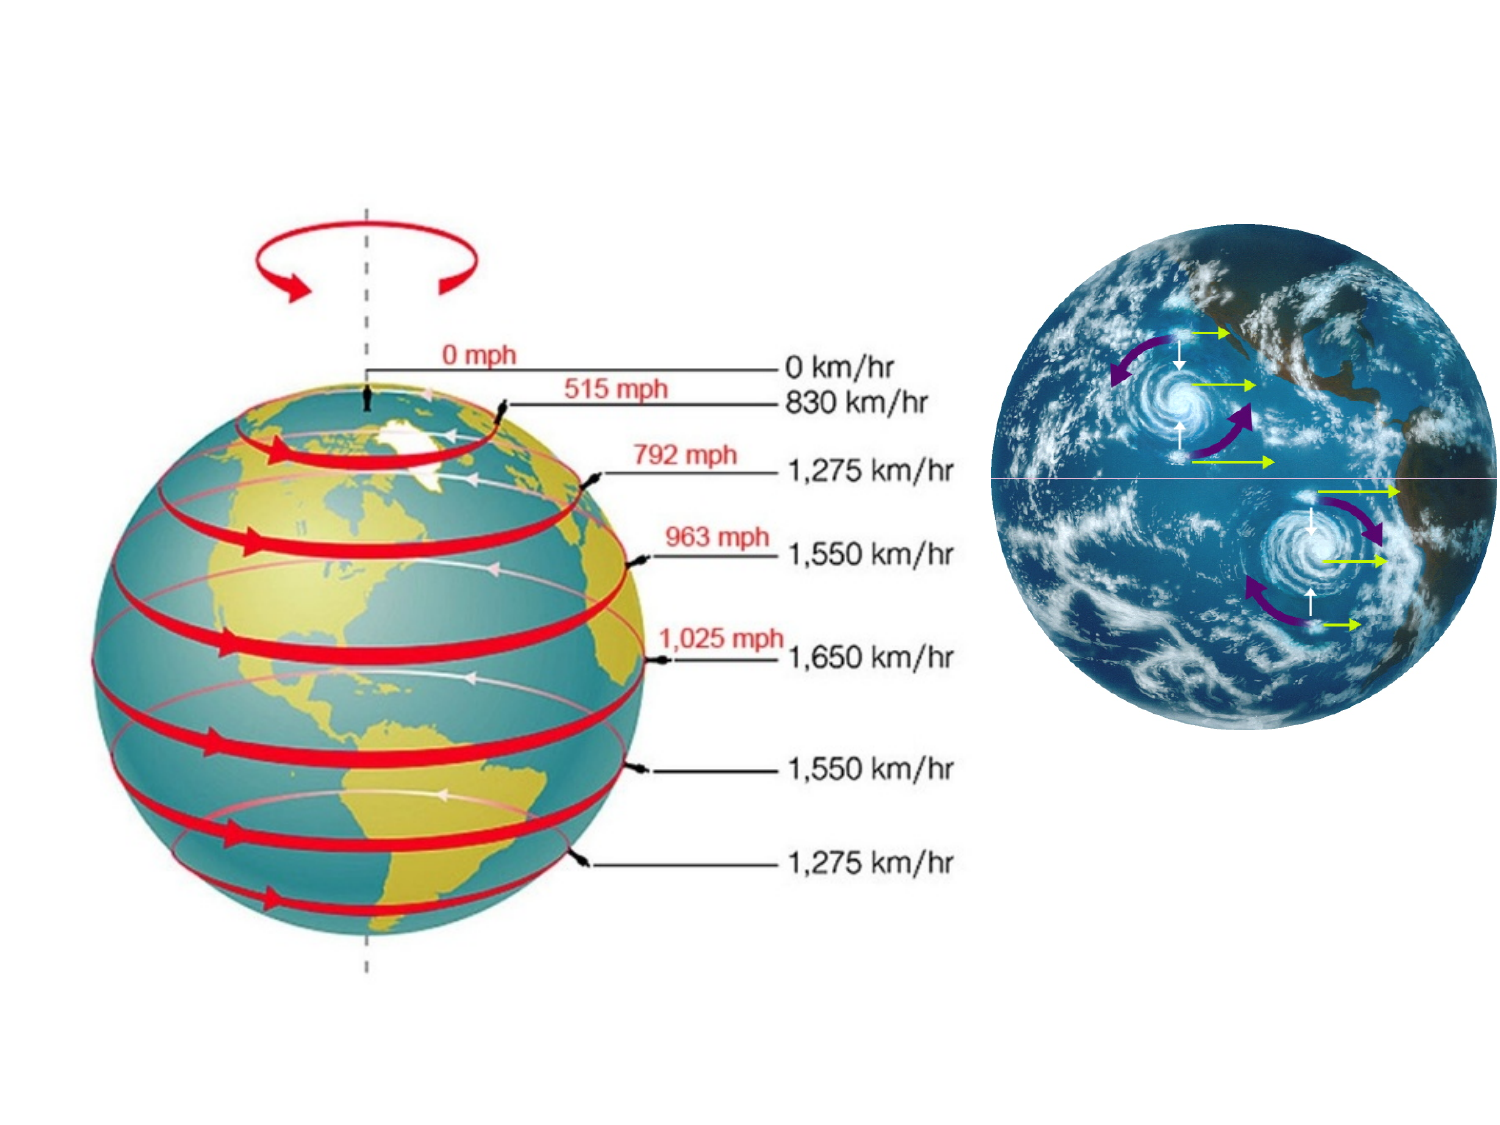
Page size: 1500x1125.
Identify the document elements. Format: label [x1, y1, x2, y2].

picture [50, 170, 1497, 1006]
